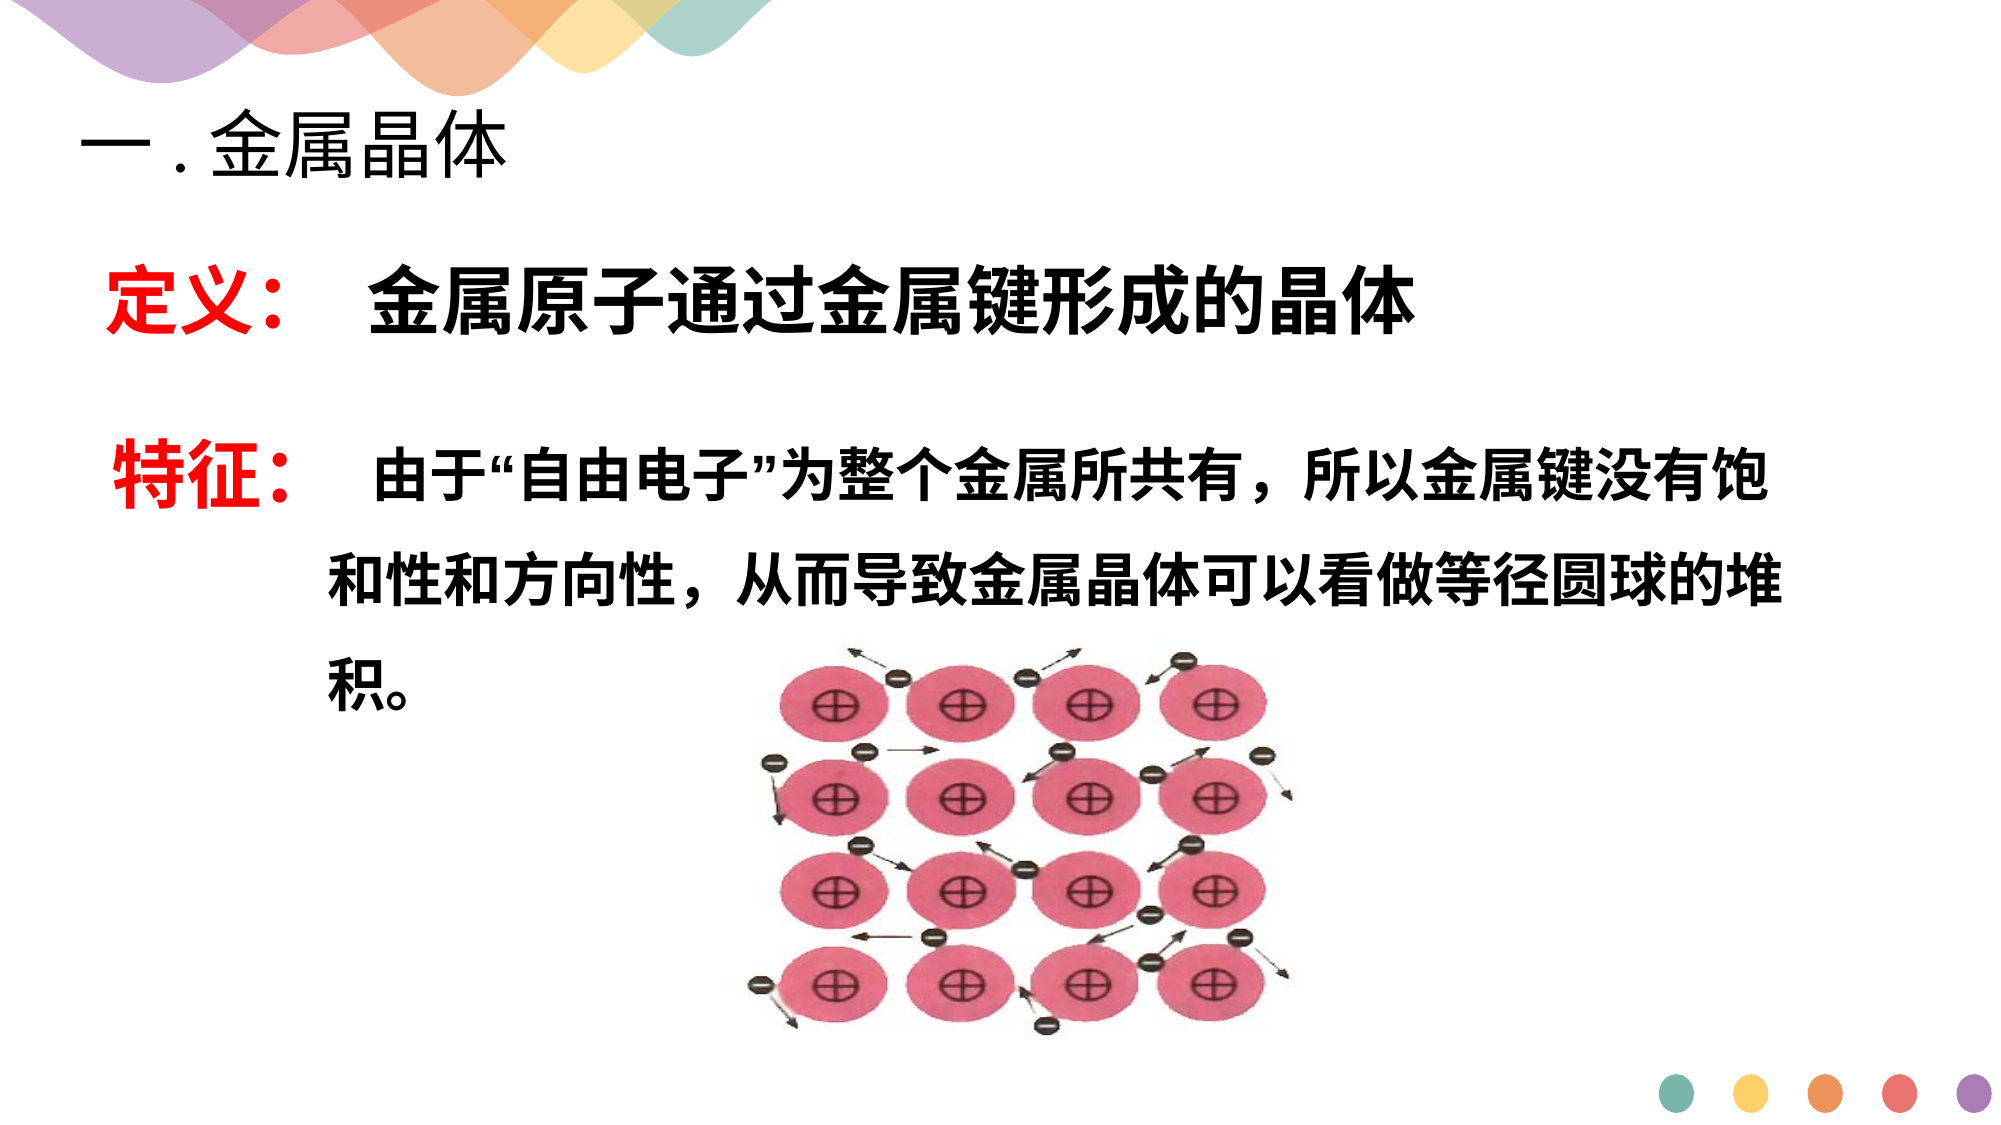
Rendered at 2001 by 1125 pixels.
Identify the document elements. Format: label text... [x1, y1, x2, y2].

text_box 定义： [90, 245, 345, 351]
text_box 由于“自由电子”为整个金属所共有，所以金属键没有饱和性和方向性，从而导致金属晶体可以看做等径圆球的堆积。 [312, 396, 1832, 726]
text_box 金属原子通过金属键形成的晶体 [351, 245, 1432, 351]
text_box 一.金属晶体 [63, 90, 573, 195]
picture [696, 619, 1341, 1058]
text_box 特征： [96, 420, 312, 526]
